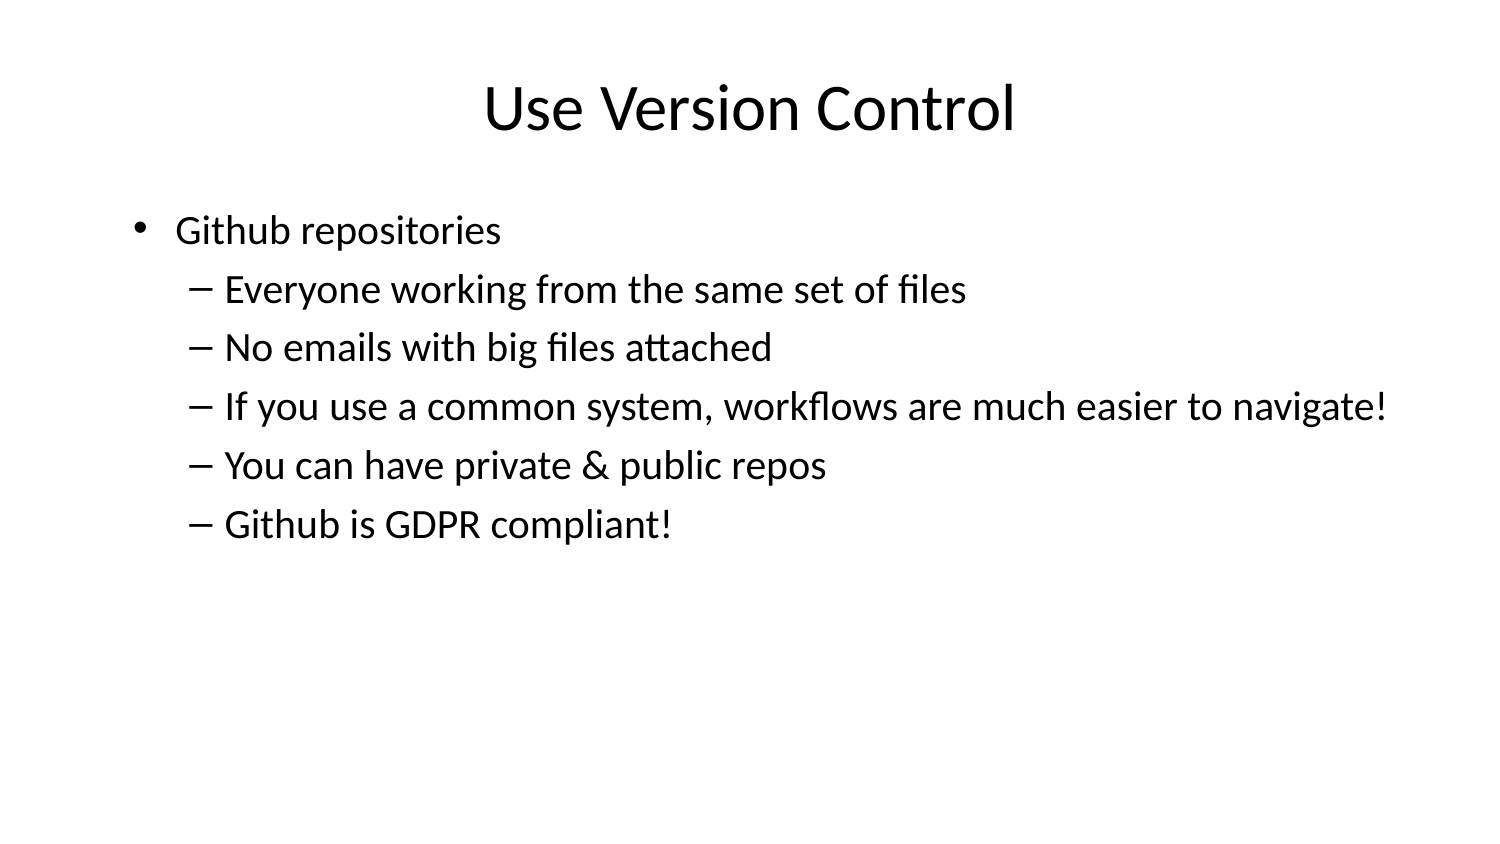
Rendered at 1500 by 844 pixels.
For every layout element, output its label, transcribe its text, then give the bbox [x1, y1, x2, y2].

list Github repositories Everyone working from the same set of files No emails with big files attached If you use a common system, workflows are much easier to navigate! You can have private & public repos Github is GDPR compliant! [121, 196, 1454, 754]
title Use Version Control [243, 33, 1257, 175]
